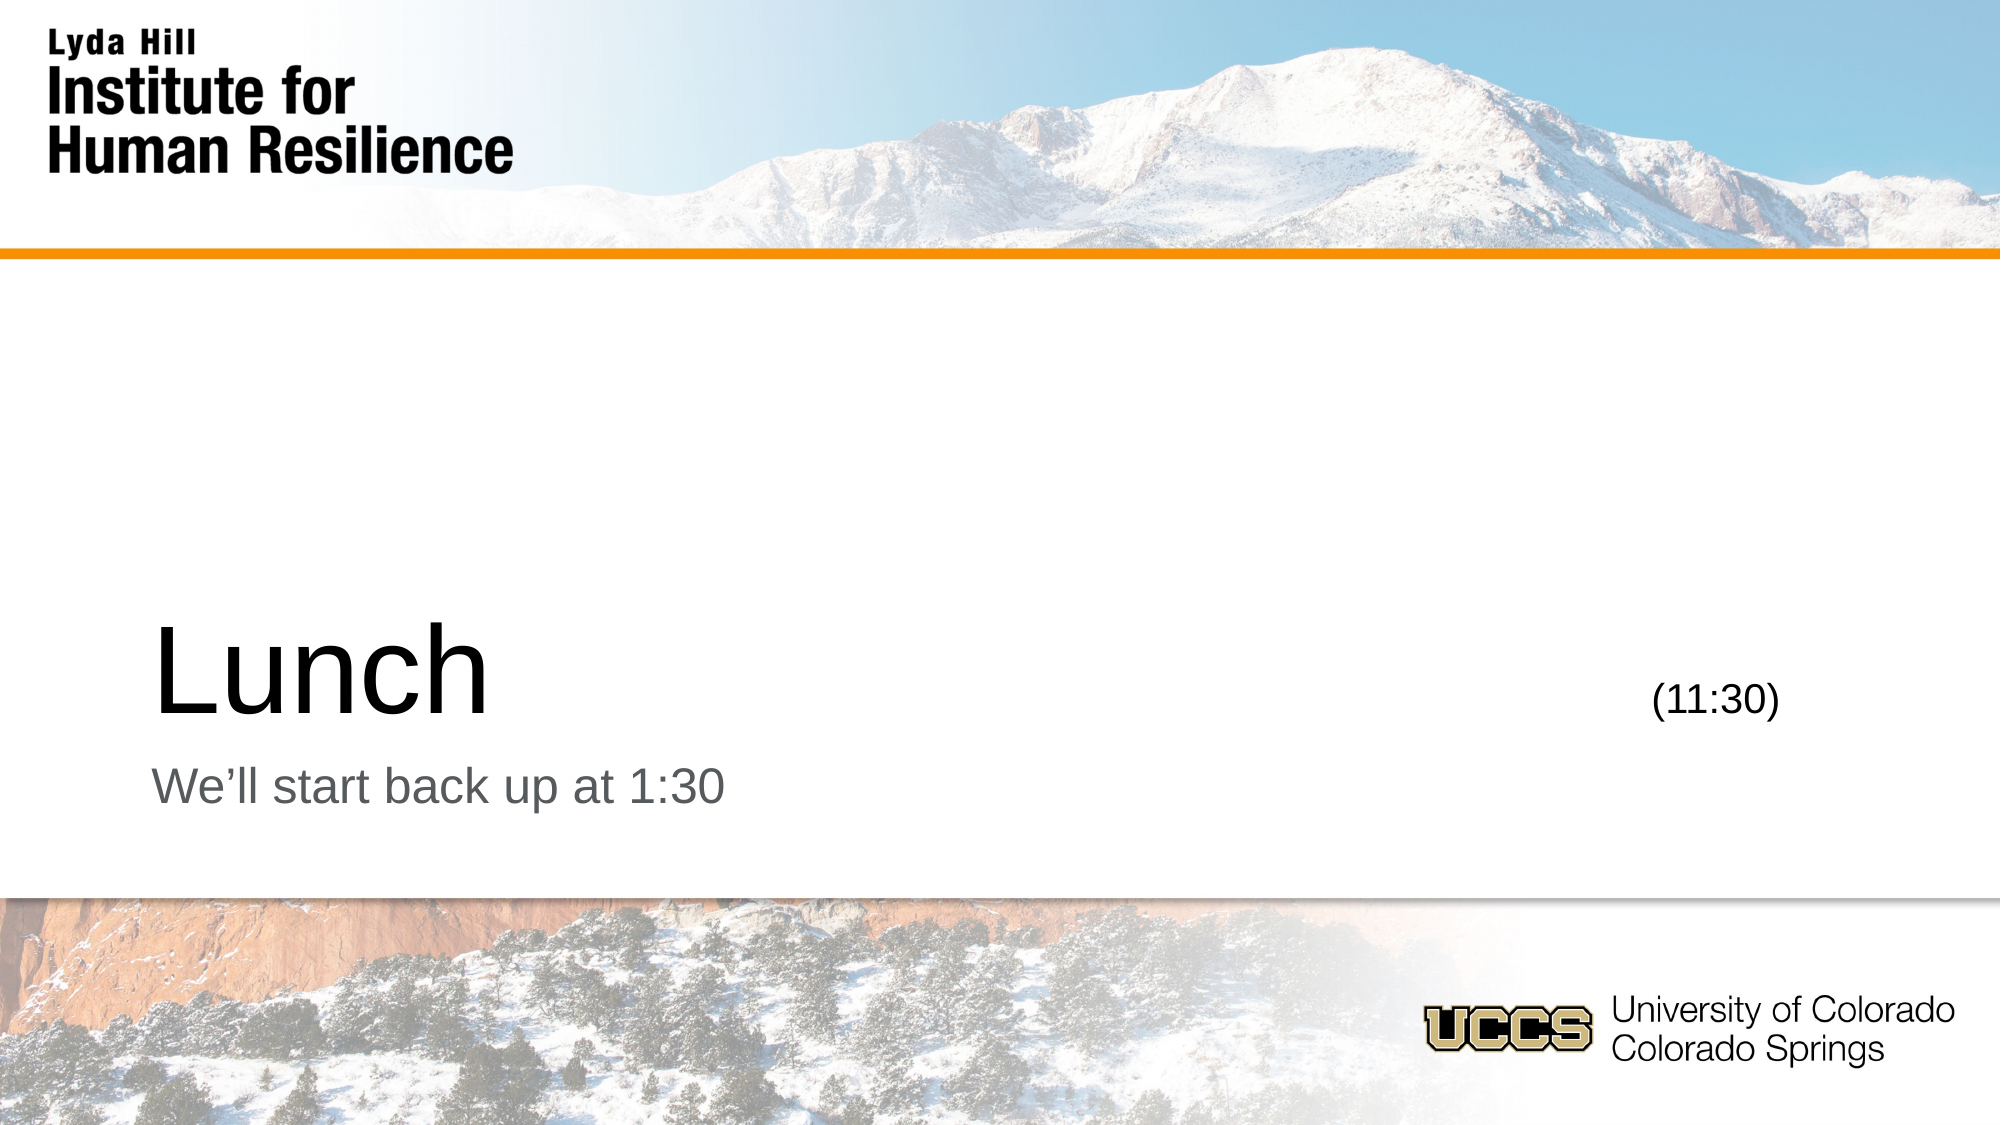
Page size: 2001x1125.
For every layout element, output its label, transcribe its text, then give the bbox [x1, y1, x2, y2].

picture [0, 0, 2000, 1125]
title Lunch (11:30) [136, 280, 1862, 749]
list We’ll start back up at 1:30 [136, 752, 1862, 892]
